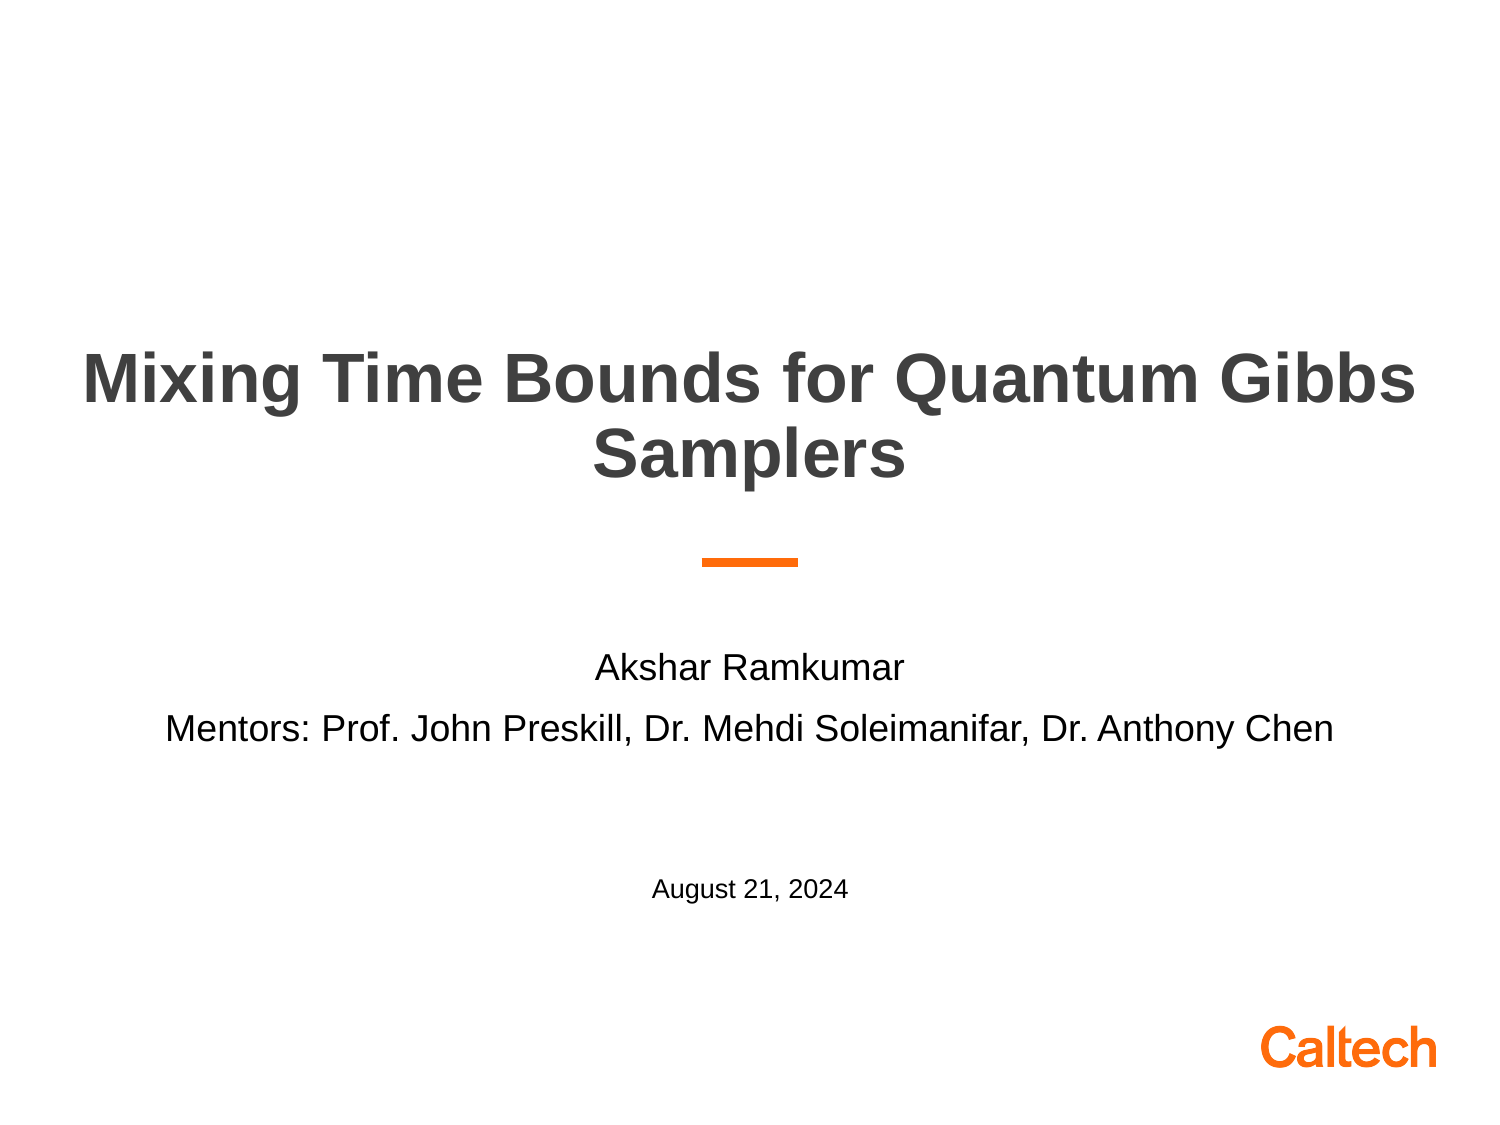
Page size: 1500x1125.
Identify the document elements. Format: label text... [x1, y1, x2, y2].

text_box August 21, 2024 [0, 867, 1500, 1017]
picture [1261, 1025, 1436, 1068]
subtitle Akshar Ramkumar Mentors: Prof. John Preskill, Dr. Mehdi Soleimanifar, Dr. Anthony Chen [0, 640, 1500, 791]
title Mixing Time Bounds for Quantum Gibbs Samplers [0, 334, 1500, 501]
